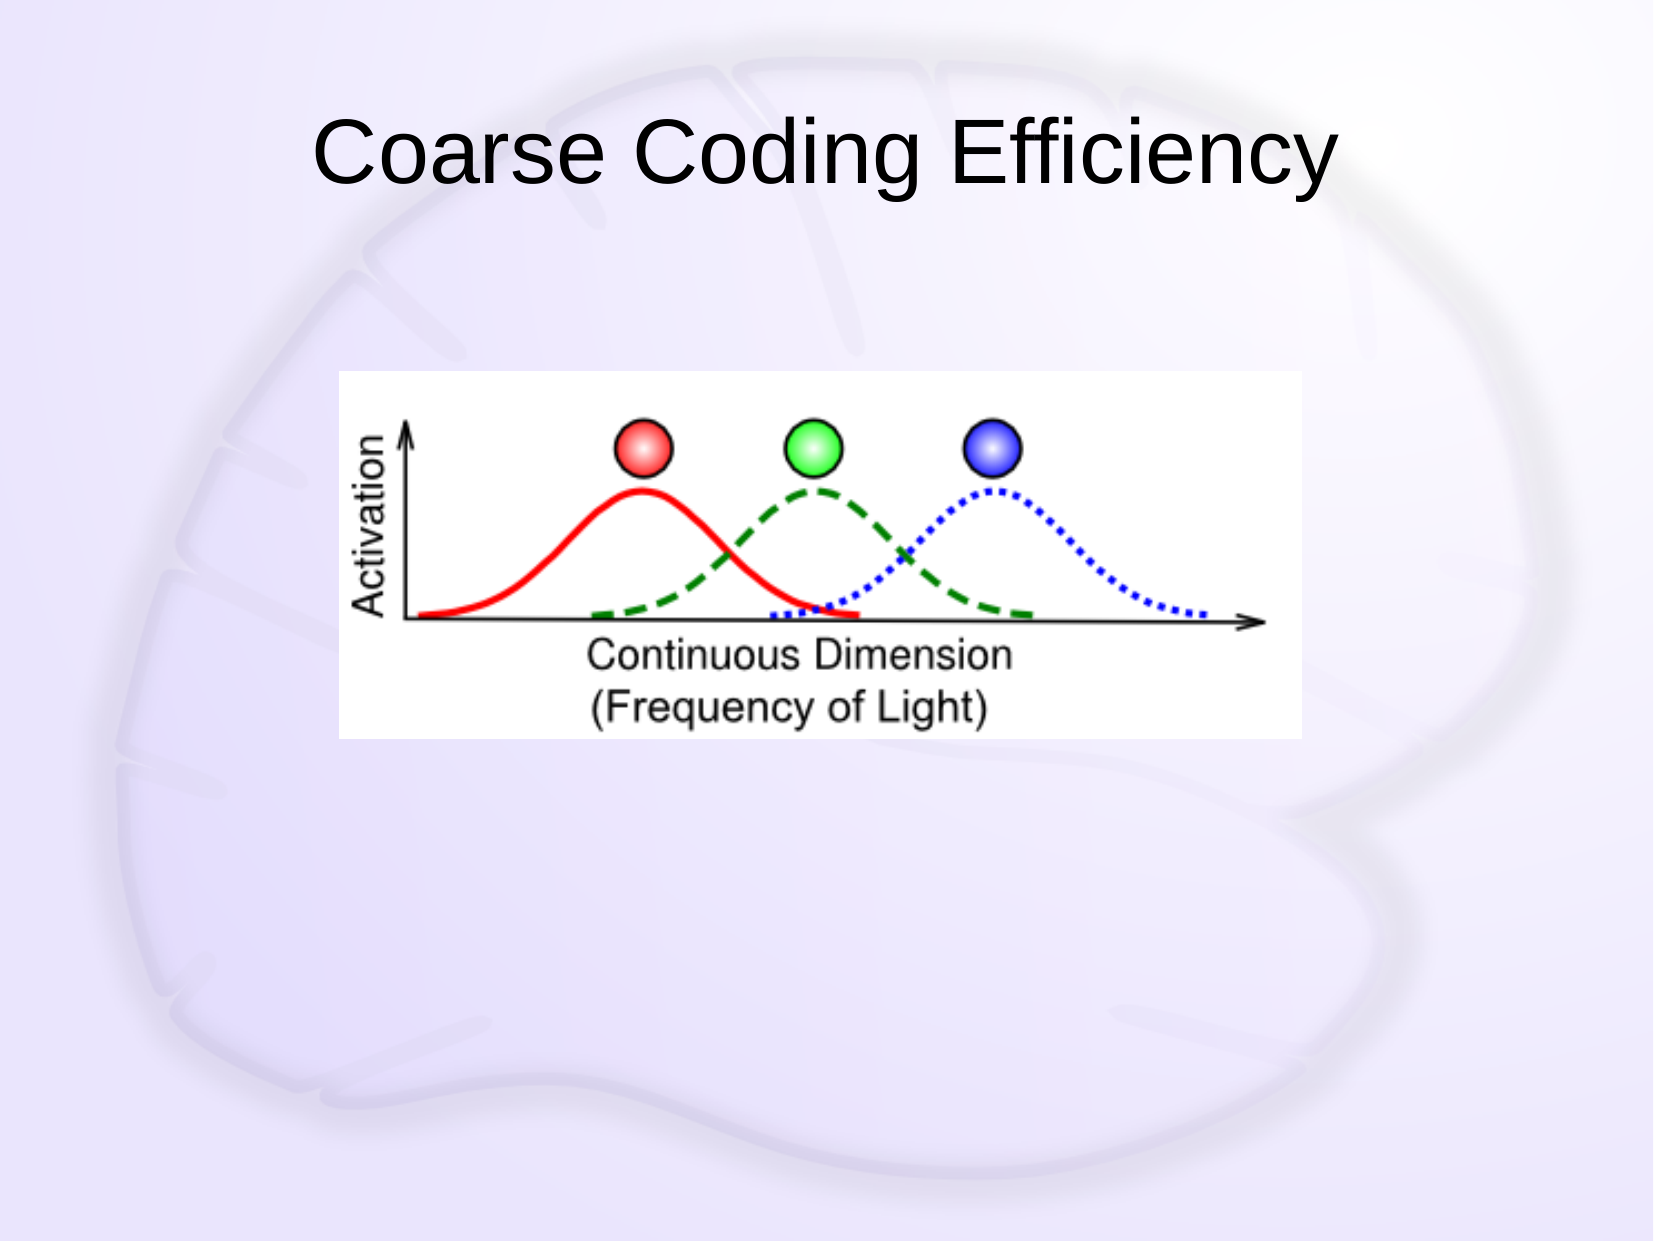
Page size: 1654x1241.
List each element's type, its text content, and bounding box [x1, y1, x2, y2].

picture [0, 0, 1654, 1241]
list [338, 371, 1302, 739]
title Coarse Coding Efficiency [82, 49, 1571, 257]
